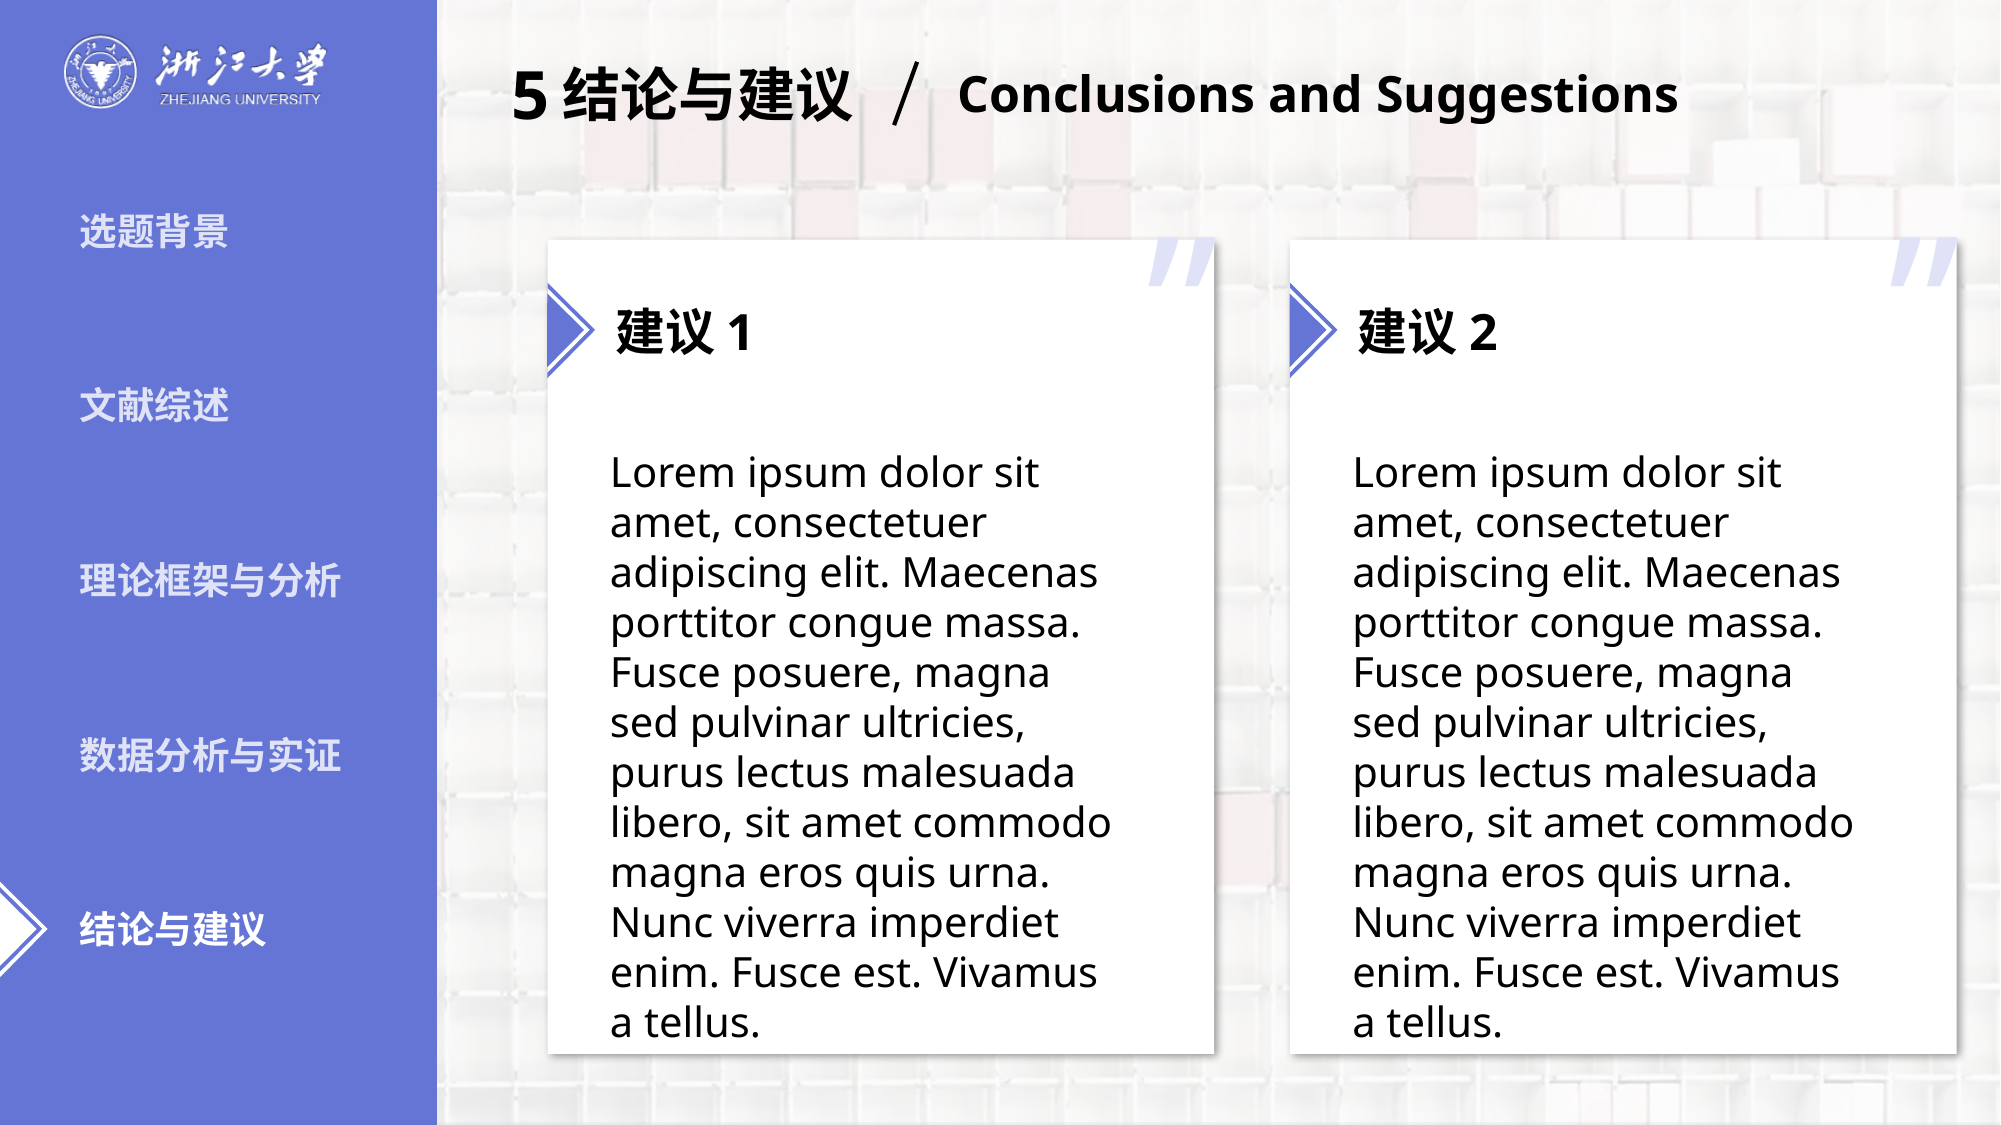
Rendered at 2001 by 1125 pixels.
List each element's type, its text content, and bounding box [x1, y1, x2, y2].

text_box 5 [497, 45, 565, 141]
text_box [0, 896, 34, 963]
text_box 数据分析与实证 [64, 724, 362, 785]
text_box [513, 172, 1256, 1054]
text_box 理论框架与分析 [64, 549, 362, 610]
text_box [0, 0, 438, 1125]
text_box 文献综述 [64, 374, 362, 435]
text_box 选题背景 [64, 200, 362, 260]
text_box 结论与建议 [547, 50, 895, 136]
text_box 结论与建议 [64, 899, 362, 959]
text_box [894, 61, 918, 126]
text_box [1256, 172, 2000, 1054]
picture [64, 33, 338, 113]
text_box Conclusions and Suggestions [942, 55, 1833, 131]
